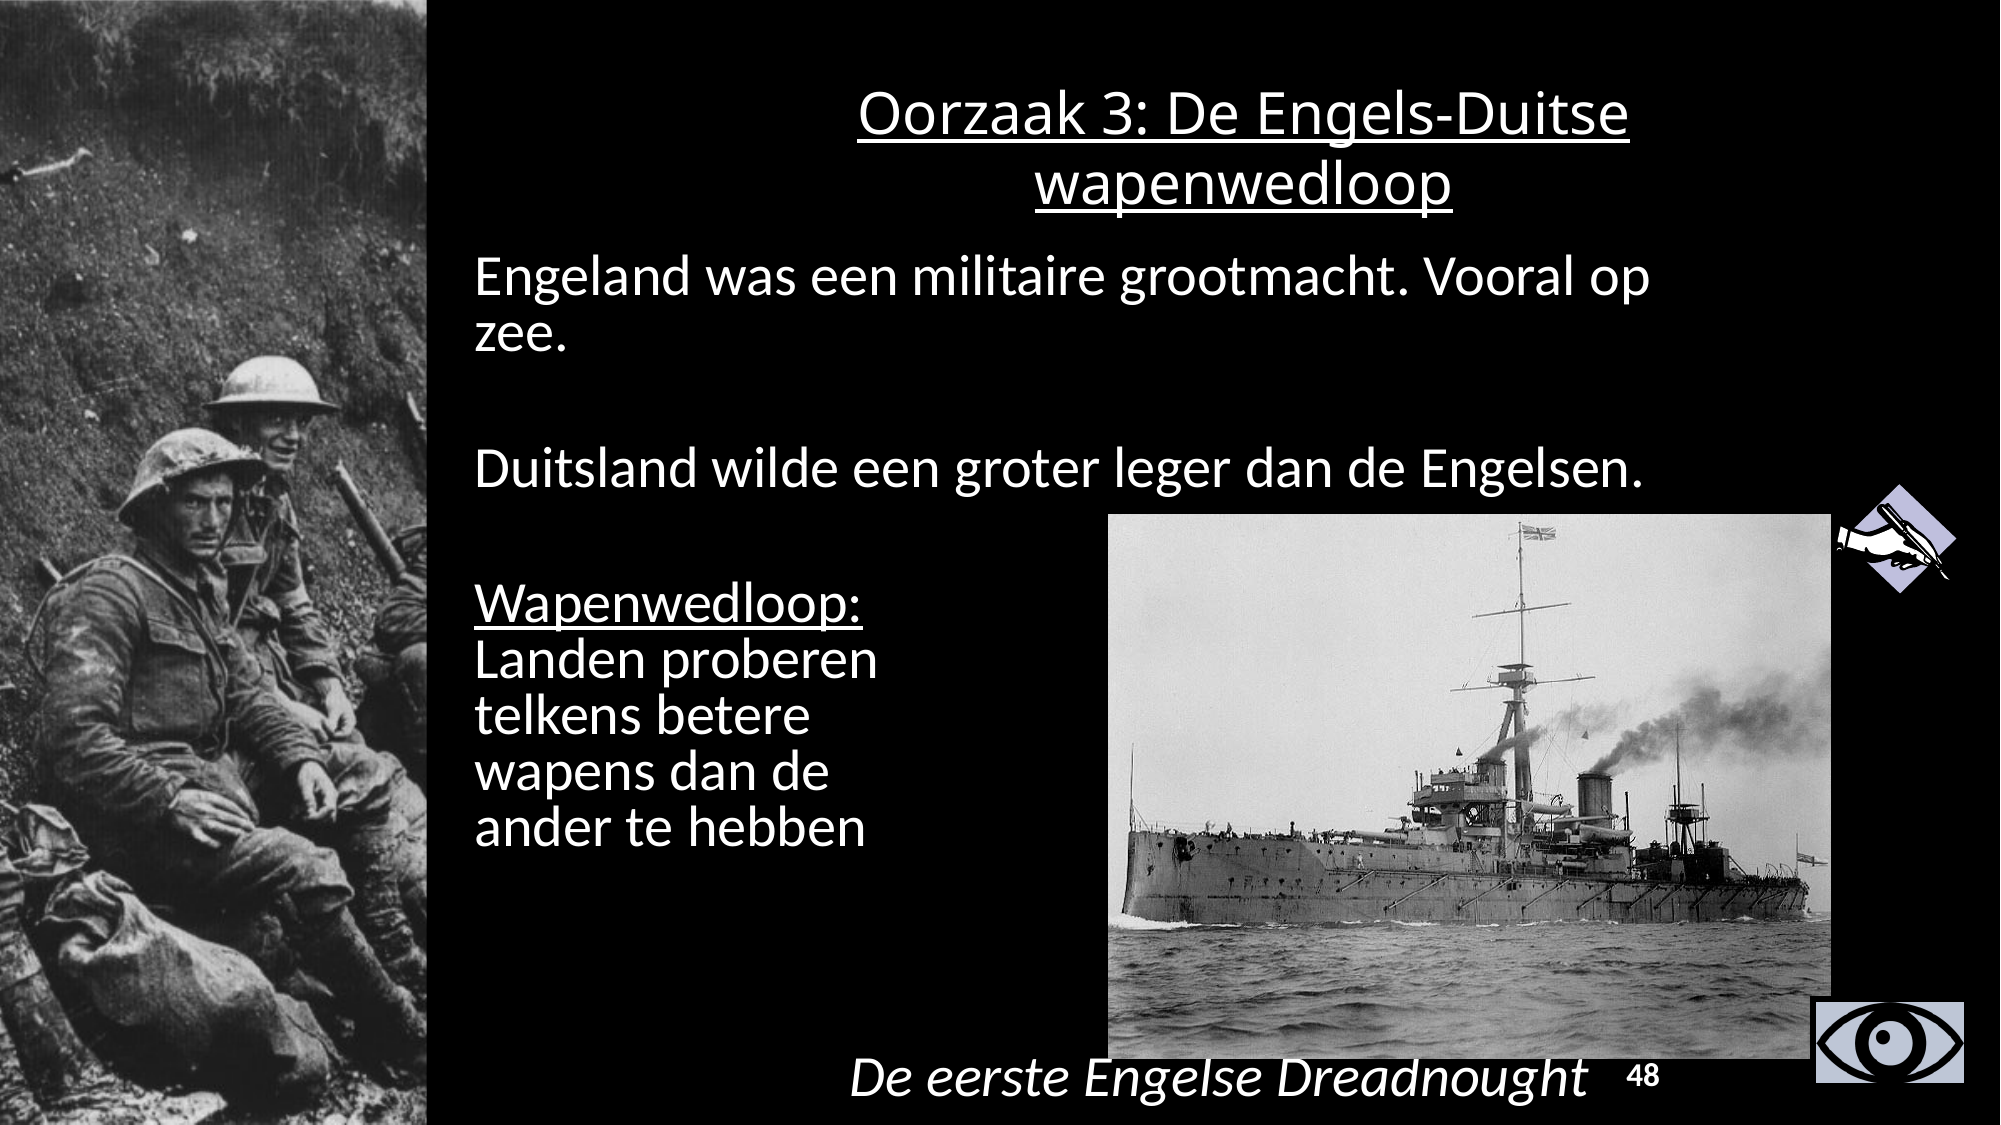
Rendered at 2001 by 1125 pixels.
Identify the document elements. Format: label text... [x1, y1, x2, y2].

text_box Wapenwedloop: Landen proberen telkens betere wapens dan de ander te hebben [459, 570, 977, 865]
text_box [647, 0, 1682, 188]
text_box Engeland was een militaire grootmacht. Vooral op zee. Duitsland wilde een groter leger dan de Engelsen. De eerste Engelse Dreadnought [459, 243, 1682, 1059]
slide_number 48 [1325, 1059, 1675, 1103]
picture [0, 0, 427, 1125]
picture [1108, 477, 1964, 1084]
text_box Oorzaak 3: De Engels-Duitse wapenwedloop [812, 109, 1675, 183]
